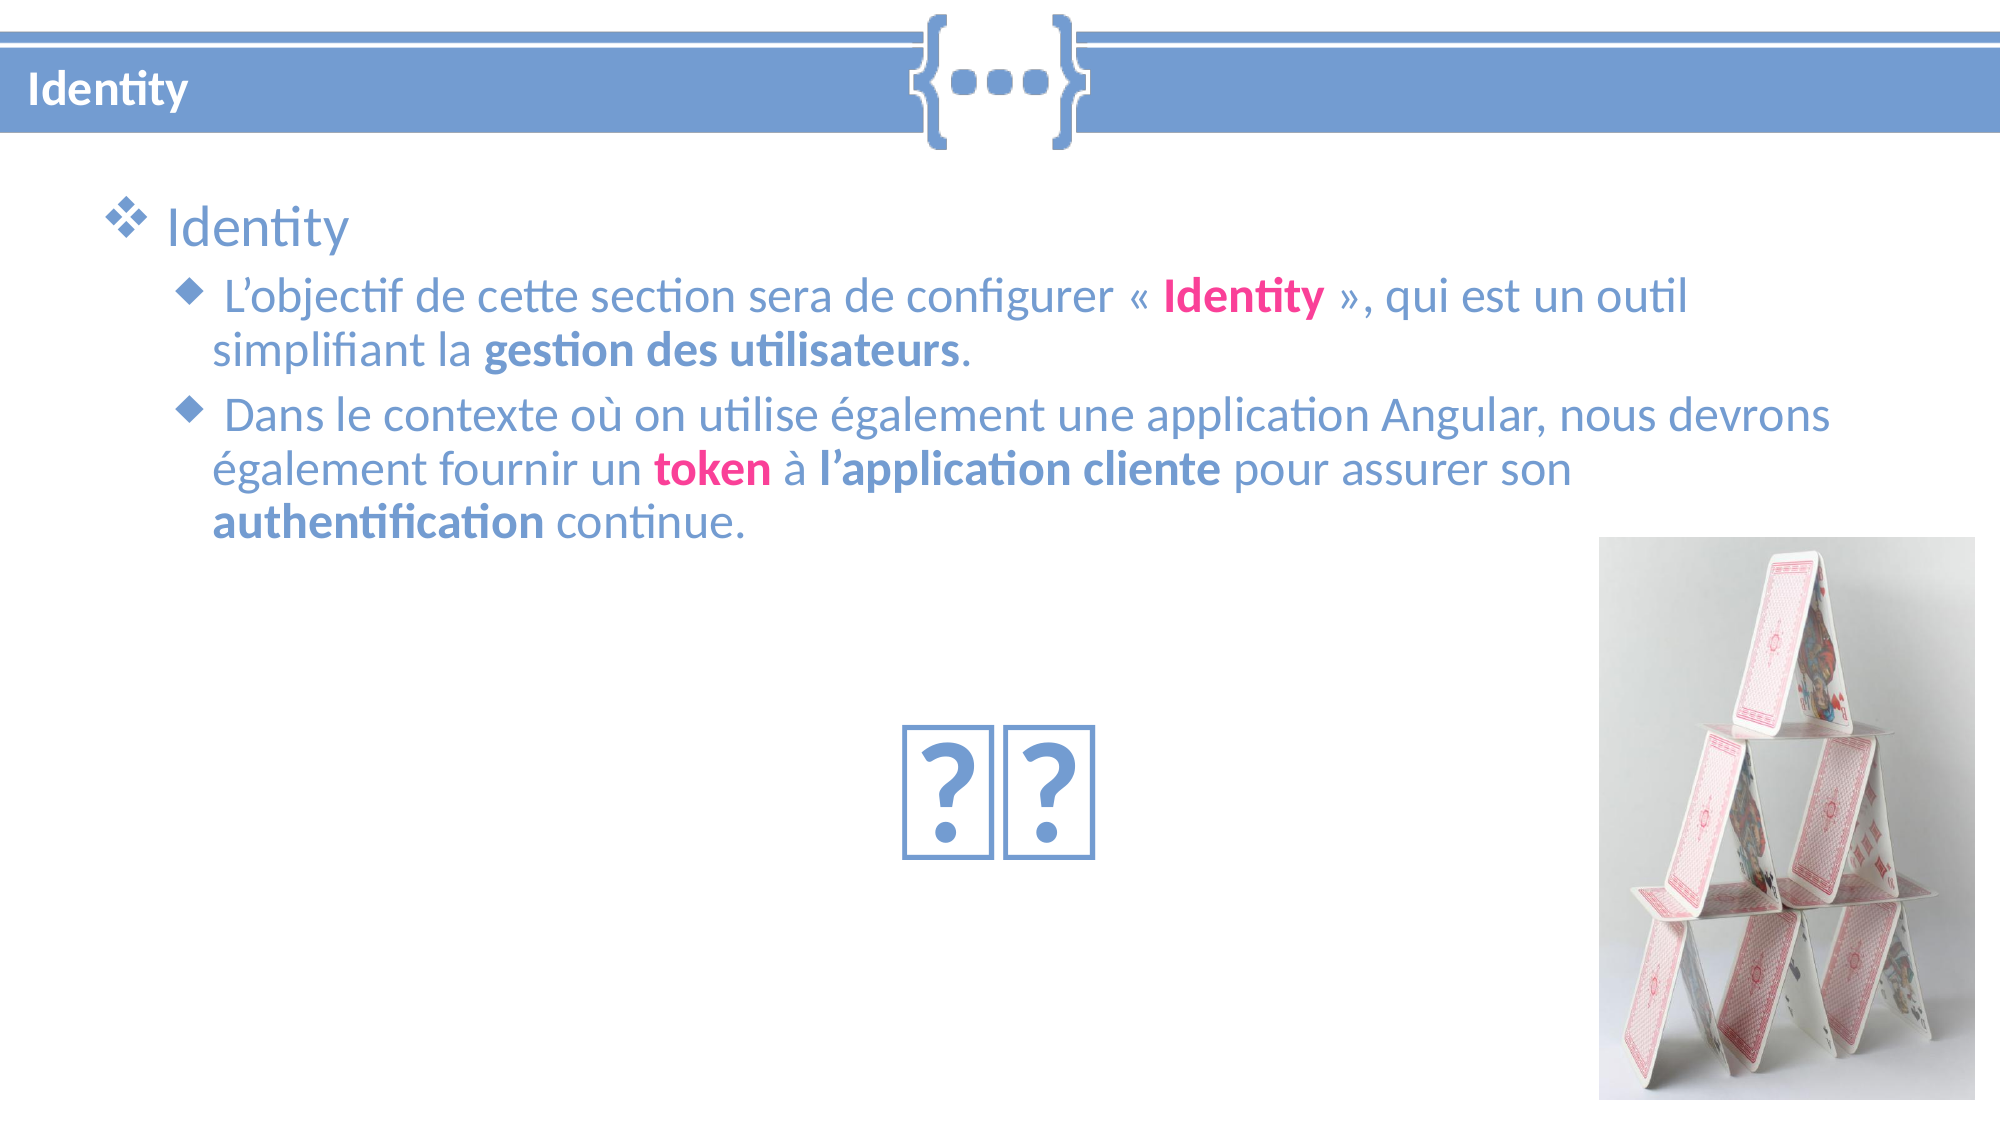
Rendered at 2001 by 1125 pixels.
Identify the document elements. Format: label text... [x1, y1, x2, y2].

picture [0, 4, 2000, 161]
picture [1599, 537, 1975, 1100]
title Identity [12, 58, 913, 120]
list Identity L’objectif de cette section sera de configurer « Identity », qui est un outil simplifiant la gestion des utilisateurs. Dans le contexte où on utilise également une application Angular, nous devrons également fournir un token à l’application cliente pour assurer son authentification continue. [85, 188, 1910, 1014]
text_box 👤📝 [663, 652, 1337, 908]
